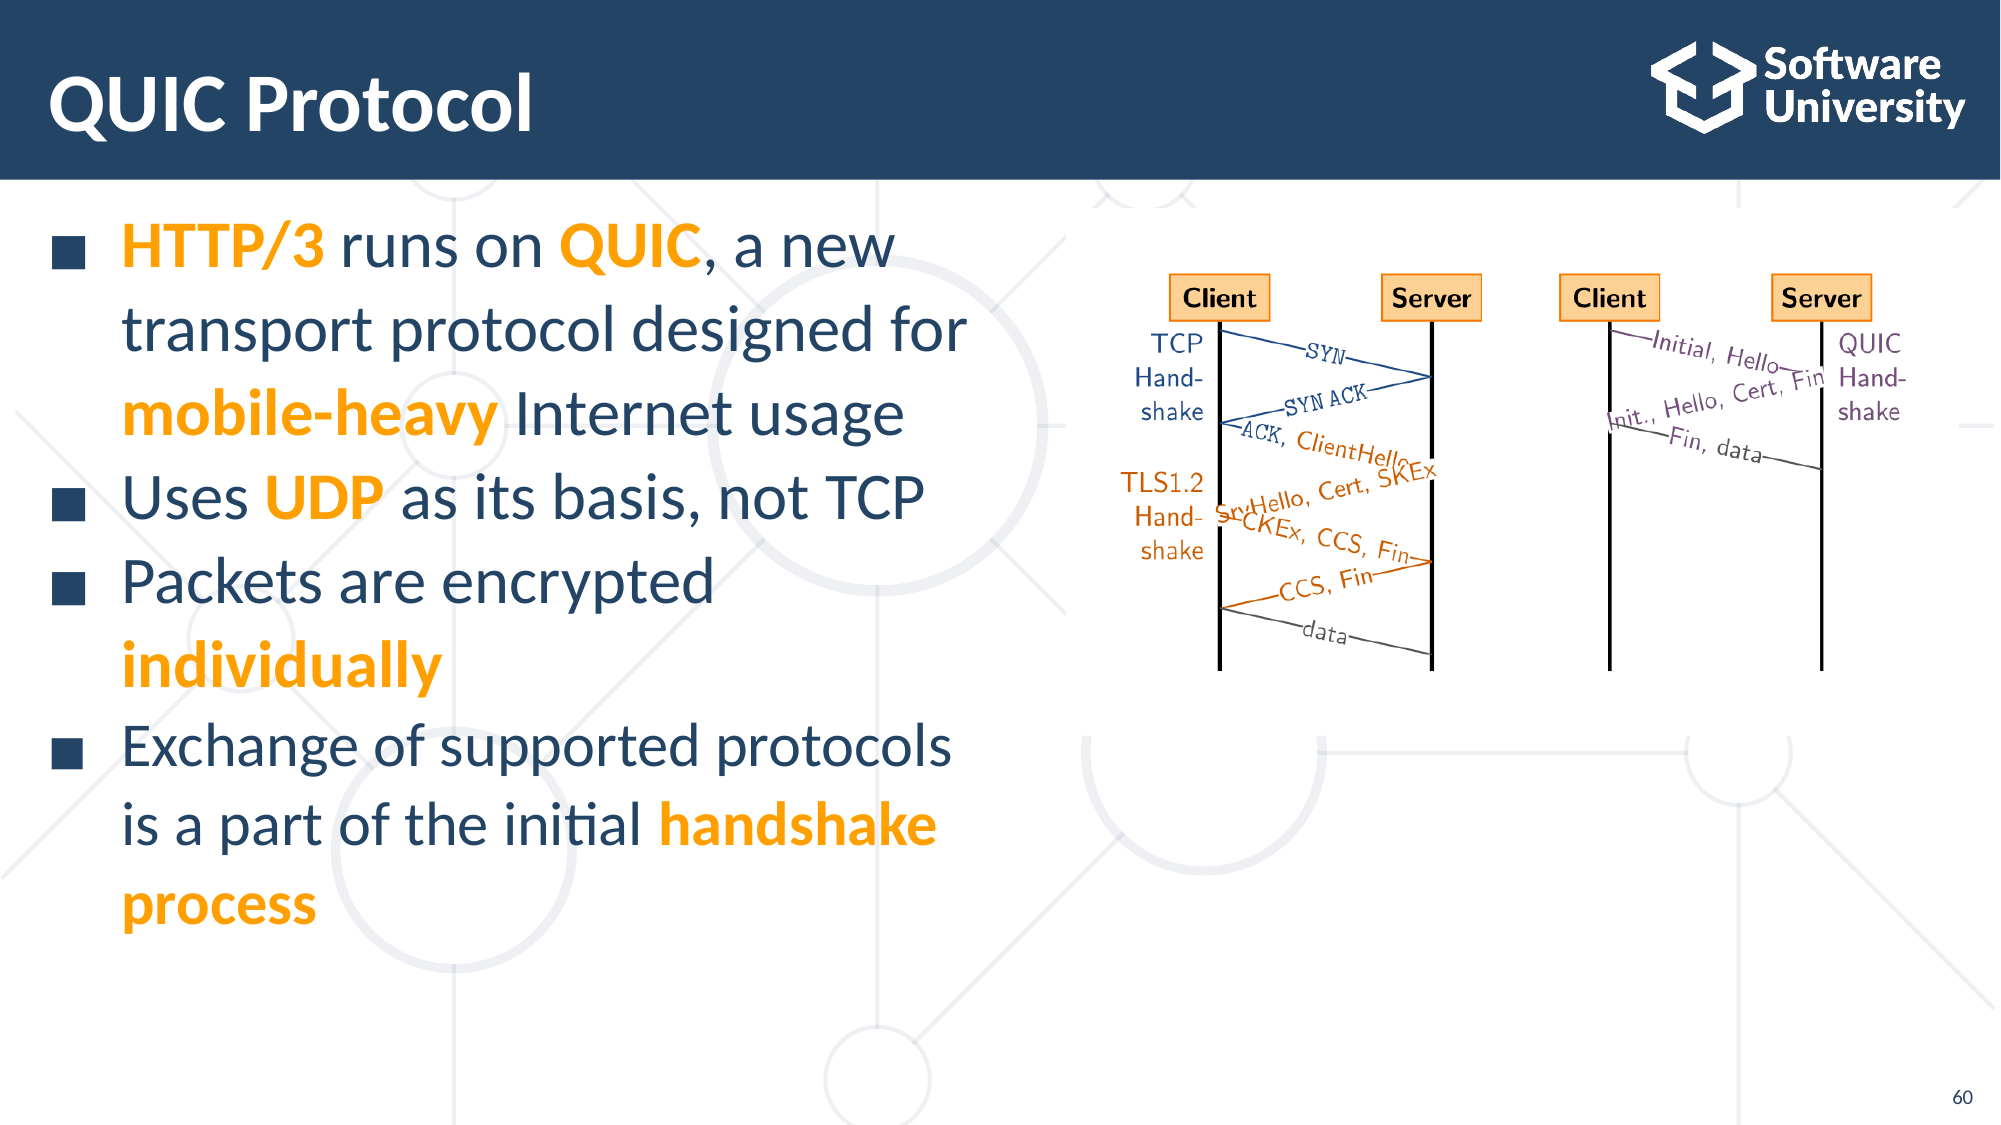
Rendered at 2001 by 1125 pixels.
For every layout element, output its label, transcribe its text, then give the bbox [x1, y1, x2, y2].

picture [1651, 41, 1966, 134]
title QUIC Protocol [31, 6, 1603, 189]
picture [1066, 207, 1959, 736]
slide_number 60 [1927, 1067, 1989, 1117]
text_box HTTP/3 runs on QUIC, a new transport protocol designed for mobile-heavy Internet usage Uses UDP as its basis, not TCP Packets are encrypted individually Exchange of supported protocols is a part of the initial handshake process [31, 189, 1000, 1094]
